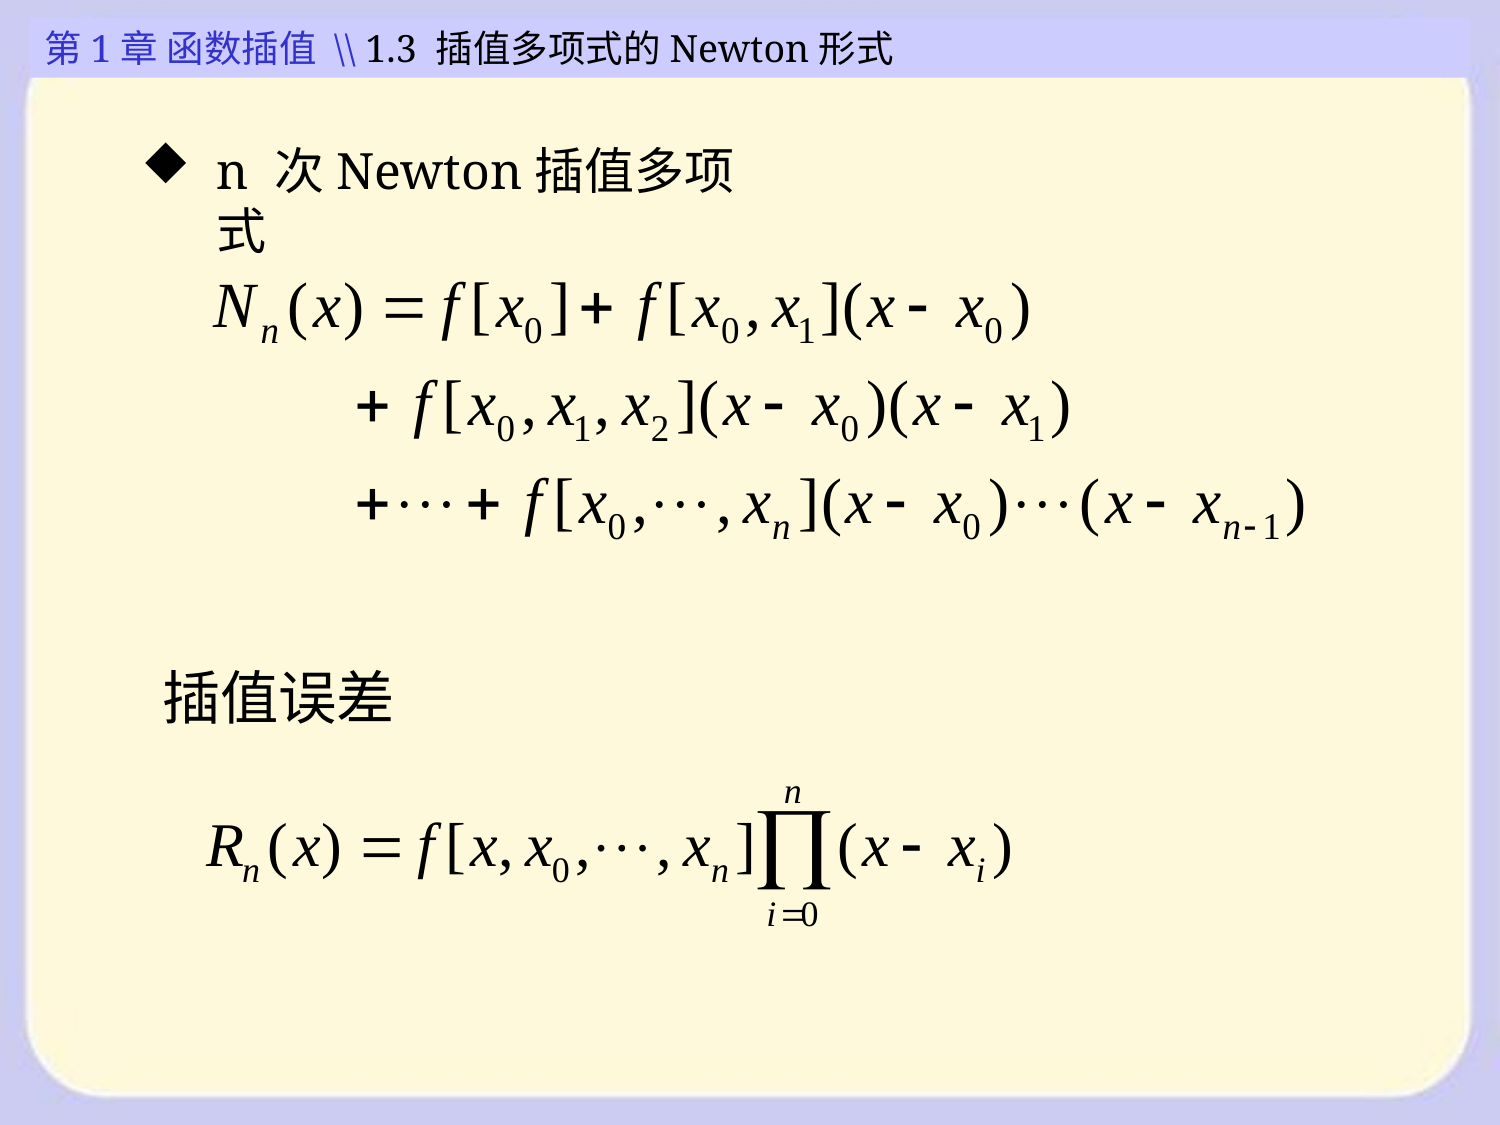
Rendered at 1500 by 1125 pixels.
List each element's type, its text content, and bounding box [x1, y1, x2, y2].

text_box 第1章 函数插值 \\ 1.3 插值多项式的Newton形式 [29, 17, 1471, 78]
text_box n 次Newton插值多项式 [127, 132, 786, 268]
text_box 插值误差 [147, 653, 998, 739]
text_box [200, 263, 1318, 551]
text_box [194, 763, 1025, 940]
picture [0, 0, 1500, 1125]
